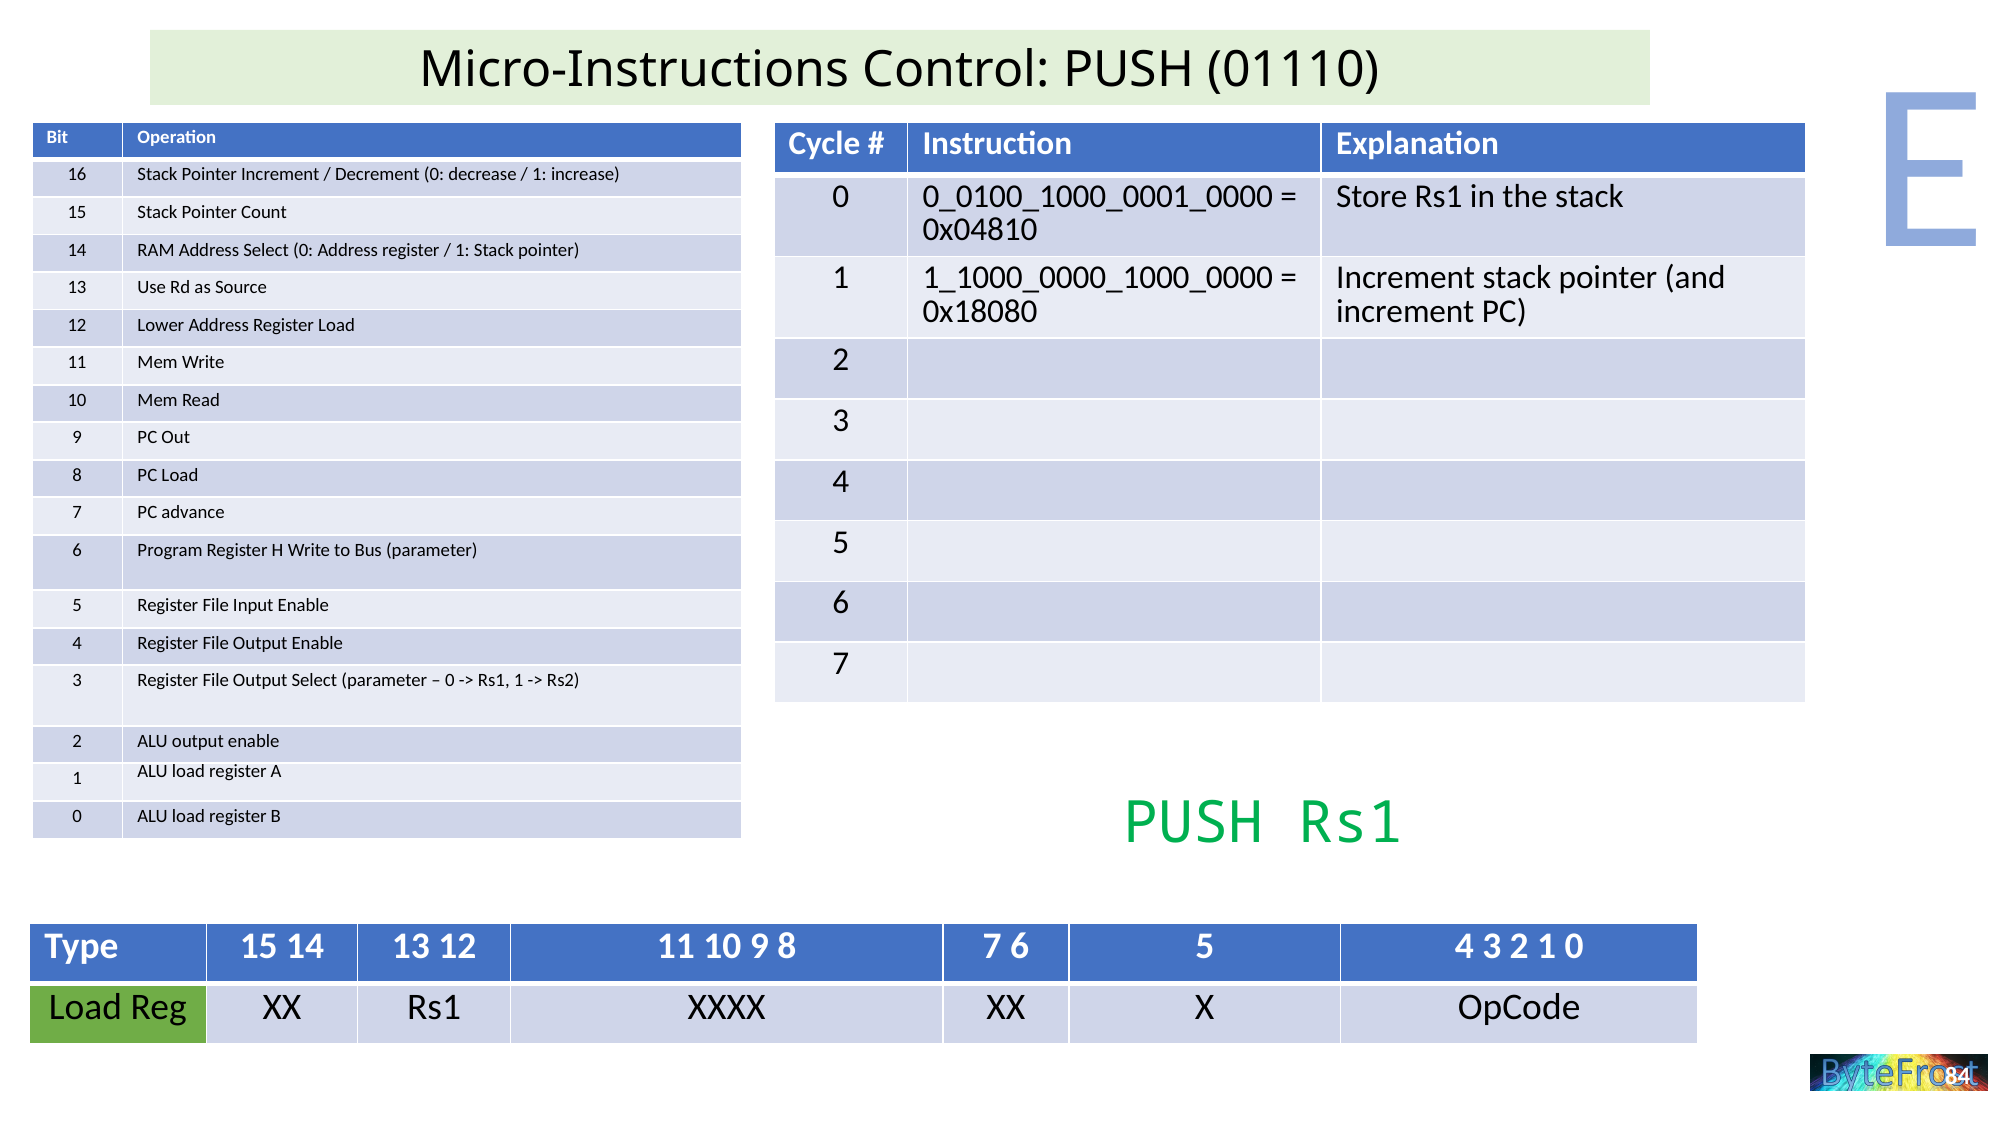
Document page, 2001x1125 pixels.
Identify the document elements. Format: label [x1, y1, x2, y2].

table_cell [908, 178, 1320, 256]
table_cell [123, 764, 741, 800]
table_cell [123, 310, 741, 346]
table_cell [33, 273, 122, 309]
table_cell [123, 727, 741, 762]
table_cell [358, 986, 510, 1043]
table_cell [1322, 257, 1805, 337]
title [150, 29, 1650, 105]
table_cell [207, 986, 357, 1043]
table_cell [1070, 986, 1340, 1043]
table_cell [775, 178, 907, 256]
table_cell [1322, 461, 1805, 520]
table_cell [33, 727, 122, 762]
picture [1810, 1054, 1988, 1091]
table_cell [1322, 521, 1805, 581]
table_cell [33, 666, 122, 725]
table_header [123, 123, 741, 157]
table_header [1070, 924, 1340, 981]
table_cell [1322, 582, 1805, 641]
table_cell [33, 235, 122, 271]
table_cell [33, 461, 122, 496]
table_cell [123, 536, 741, 589]
table_cell [944, 986, 1068, 1043]
table_cell [908, 257, 1320, 337]
table_cell [33, 629, 122, 664]
table_cell [123, 198, 741, 234]
table_cell [123, 273, 741, 309]
table_cell [123, 666, 741, 725]
table_cell [908, 461, 1320, 520]
table_cell [33, 310, 122, 346]
text_box [1073, 776, 1419, 862]
table_cell [33, 802, 122, 838]
table_cell [33, 498, 122, 534]
table_header [358, 924, 510, 981]
table_cell [33, 591, 122, 627]
table_cell [123, 235, 741, 271]
table_cell [908, 400, 1320, 459]
table_cell [908, 339, 1320, 398]
table_cell [123, 348, 741, 384]
table_header [207, 924, 357, 981]
table_cell [123, 423, 741, 459]
table_cell [33, 536, 122, 589]
table_header [944, 924, 1068, 981]
table_cell [1322, 178, 1805, 256]
table_cell [123, 386, 741, 421]
table_cell [775, 521, 907, 581]
table_cell [33, 764, 122, 800]
table_header [1322, 123, 1805, 172]
table_header [1341, 924, 1697, 981]
table_header [908, 123, 1320, 172]
table_cell [1322, 339, 1805, 398]
table_cell [1341, 986, 1697, 1043]
table_cell [123, 802, 741, 838]
table_cell [30, 986, 206, 1043]
text_box [1855, 0, 2000, 303]
table_cell [775, 582, 907, 641]
table_cell [123, 498, 741, 534]
table_cell [33, 423, 122, 459]
table_cell [33, 198, 122, 234]
table_cell [775, 643, 907, 702]
table_cell [33, 386, 122, 421]
table_cell [123, 591, 741, 627]
table_cell [123, 461, 741, 496]
table_cell [775, 339, 907, 398]
table_cell [1322, 643, 1805, 702]
table_cell [775, 400, 907, 459]
table_cell [908, 582, 1320, 641]
table_cell [1322, 400, 1805, 459]
table_header [30, 924, 206, 981]
table_cell [33, 348, 122, 384]
table_header [33, 123, 122, 157]
table_cell [908, 521, 1320, 581]
table_cell [123, 162, 741, 196]
table_cell [123, 629, 741, 664]
text_box [1535, 1044, 1986, 1105]
table_cell [33, 162, 122, 196]
table_cell [775, 461, 907, 520]
table_cell [908, 643, 1320, 702]
table_header [511, 924, 942, 981]
table_cell [775, 257, 907, 337]
table_header [775, 123, 907, 172]
table_cell [511, 986, 942, 1043]
